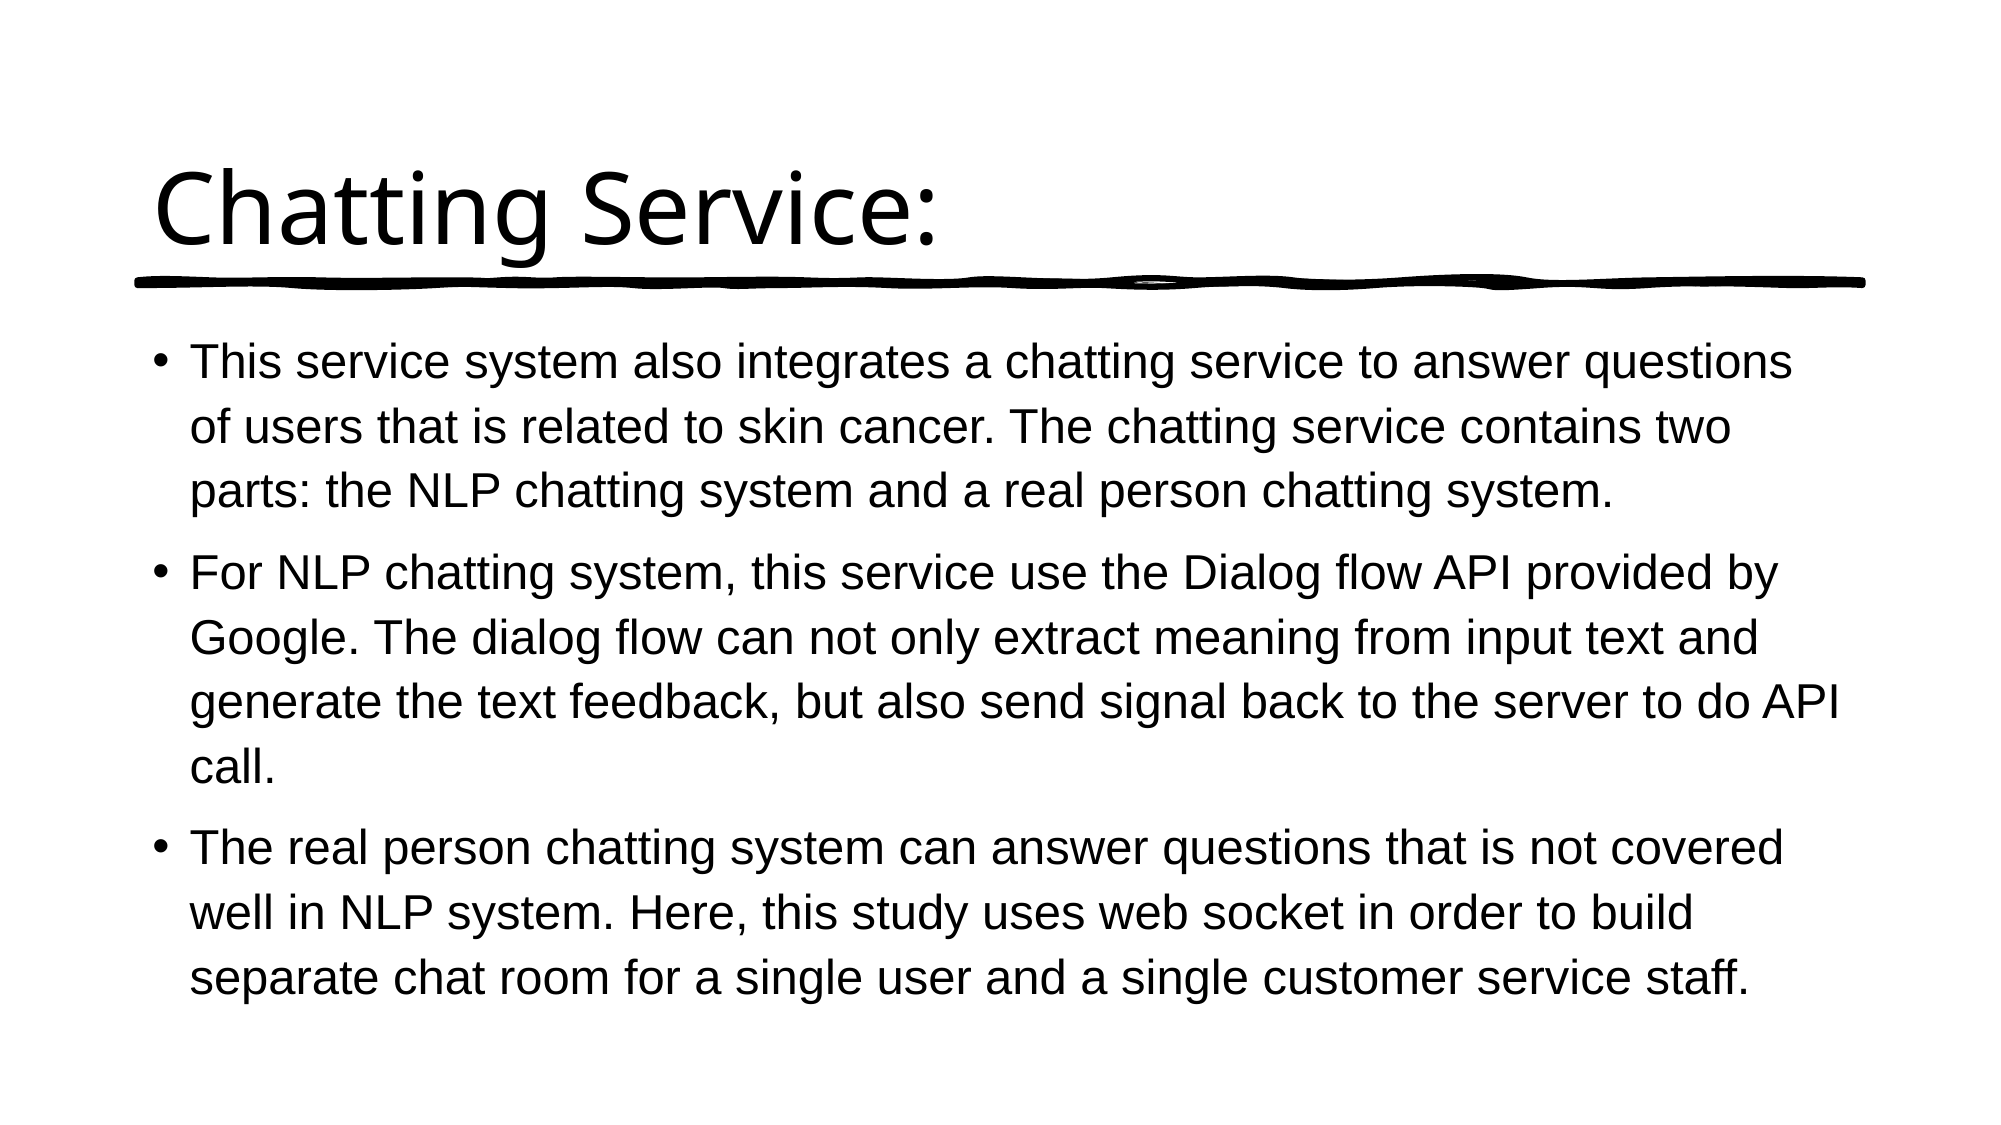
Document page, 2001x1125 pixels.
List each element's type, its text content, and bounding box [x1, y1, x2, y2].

title Chatting Service: [137, 131, 1863, 278]
list This service system also integrates a chatting service to answer questions of users that is related to skin cancer. The chatting service contains two parts: the NLP chatting system and a real person chatting system. For NLP chatting system, this service use the Dialog flow API provided by Google. The dialog flow can not only extract meaning from input text and generate the text feedback, but also send signal back to the server to do API call. The real person chatting system can answer questions that is not covered well in NLP system. Here, this study uses web socket in order to build separate chat room for a single user and a single customer service staff. [137, 316, 1863, 1014]
